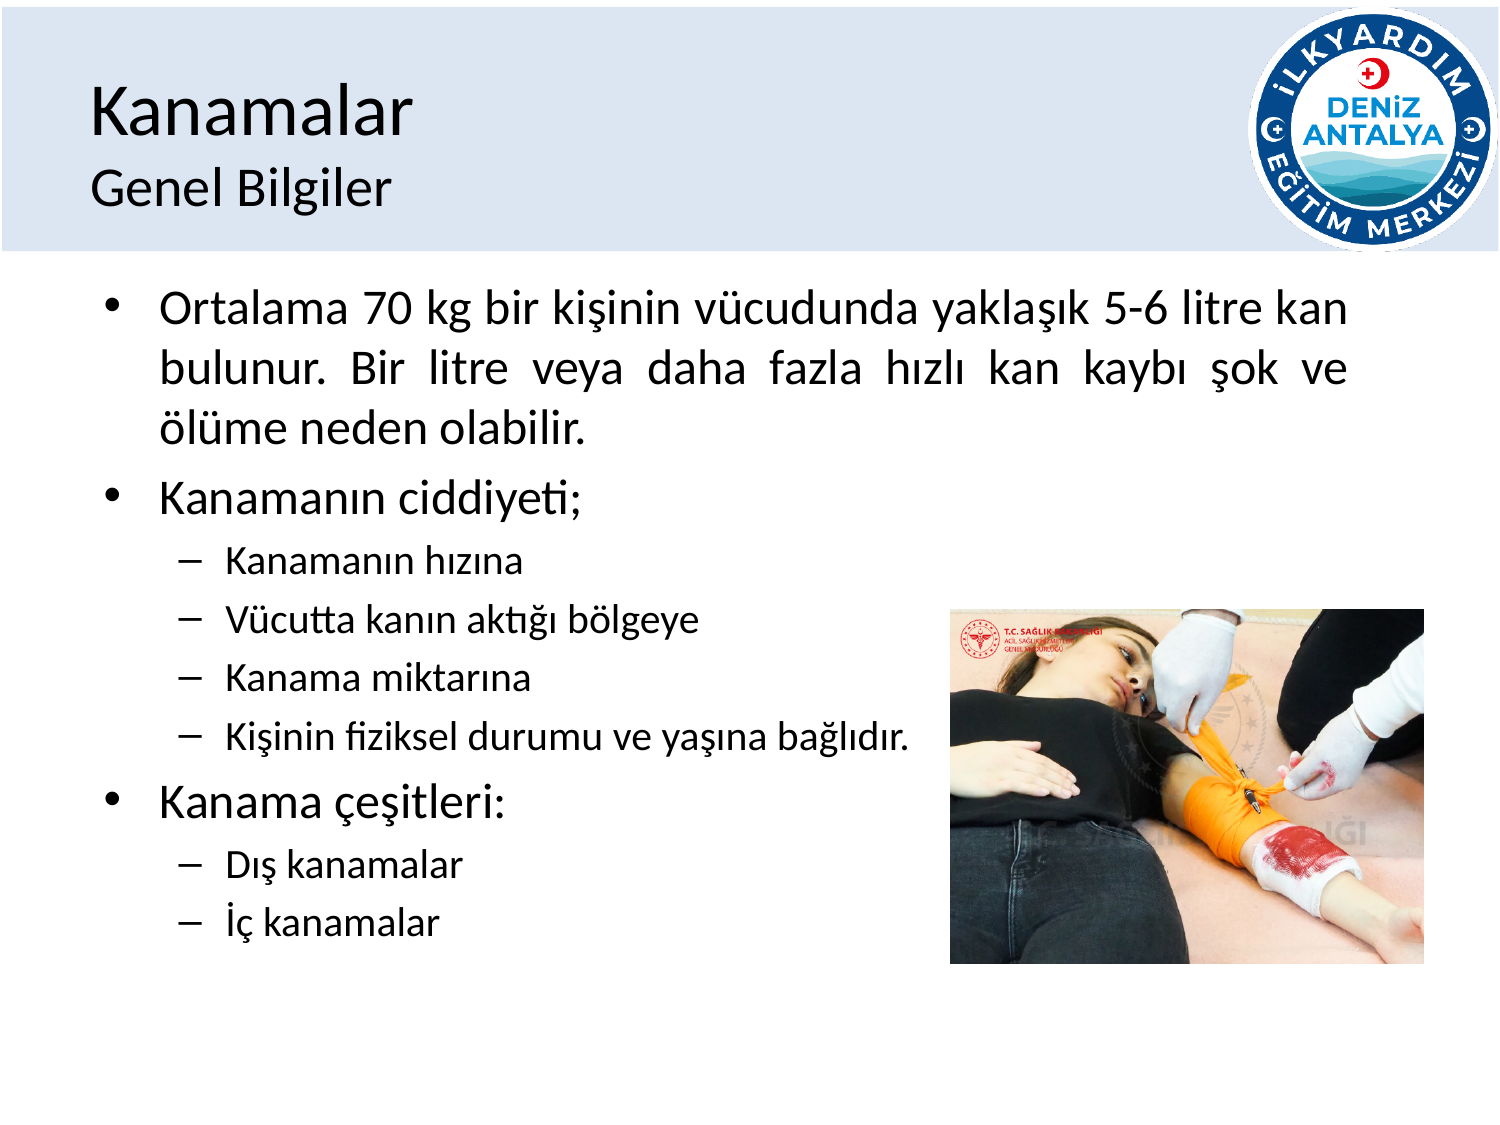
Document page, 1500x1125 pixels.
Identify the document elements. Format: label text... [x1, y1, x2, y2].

text_box [0, 5, 1249, 253]
title Kanamalar Genel Bilgiler [75, 45, 762, 233]
picture [1248, 6, 1498, 252]
list Ortalama 70 kg bir kişinin vücudunda yaklaşık 5-6 litre kan bulunur. Bir litre veya daha fazla hızlı kan kaybı şok ve ölüme neden olabilir. Kanamanın ciddiyeti; Kanamanın hızına Vücutta kanın aktığı bölgeye Kanama miktarına Kişinin fiziksel durumu ve yaşına bağlıdır. Kanama çeşitleri: Dış kanamalar İç kanamalar [88, 267, 1365, 976]
picture [950, 609, 1424, 965]
